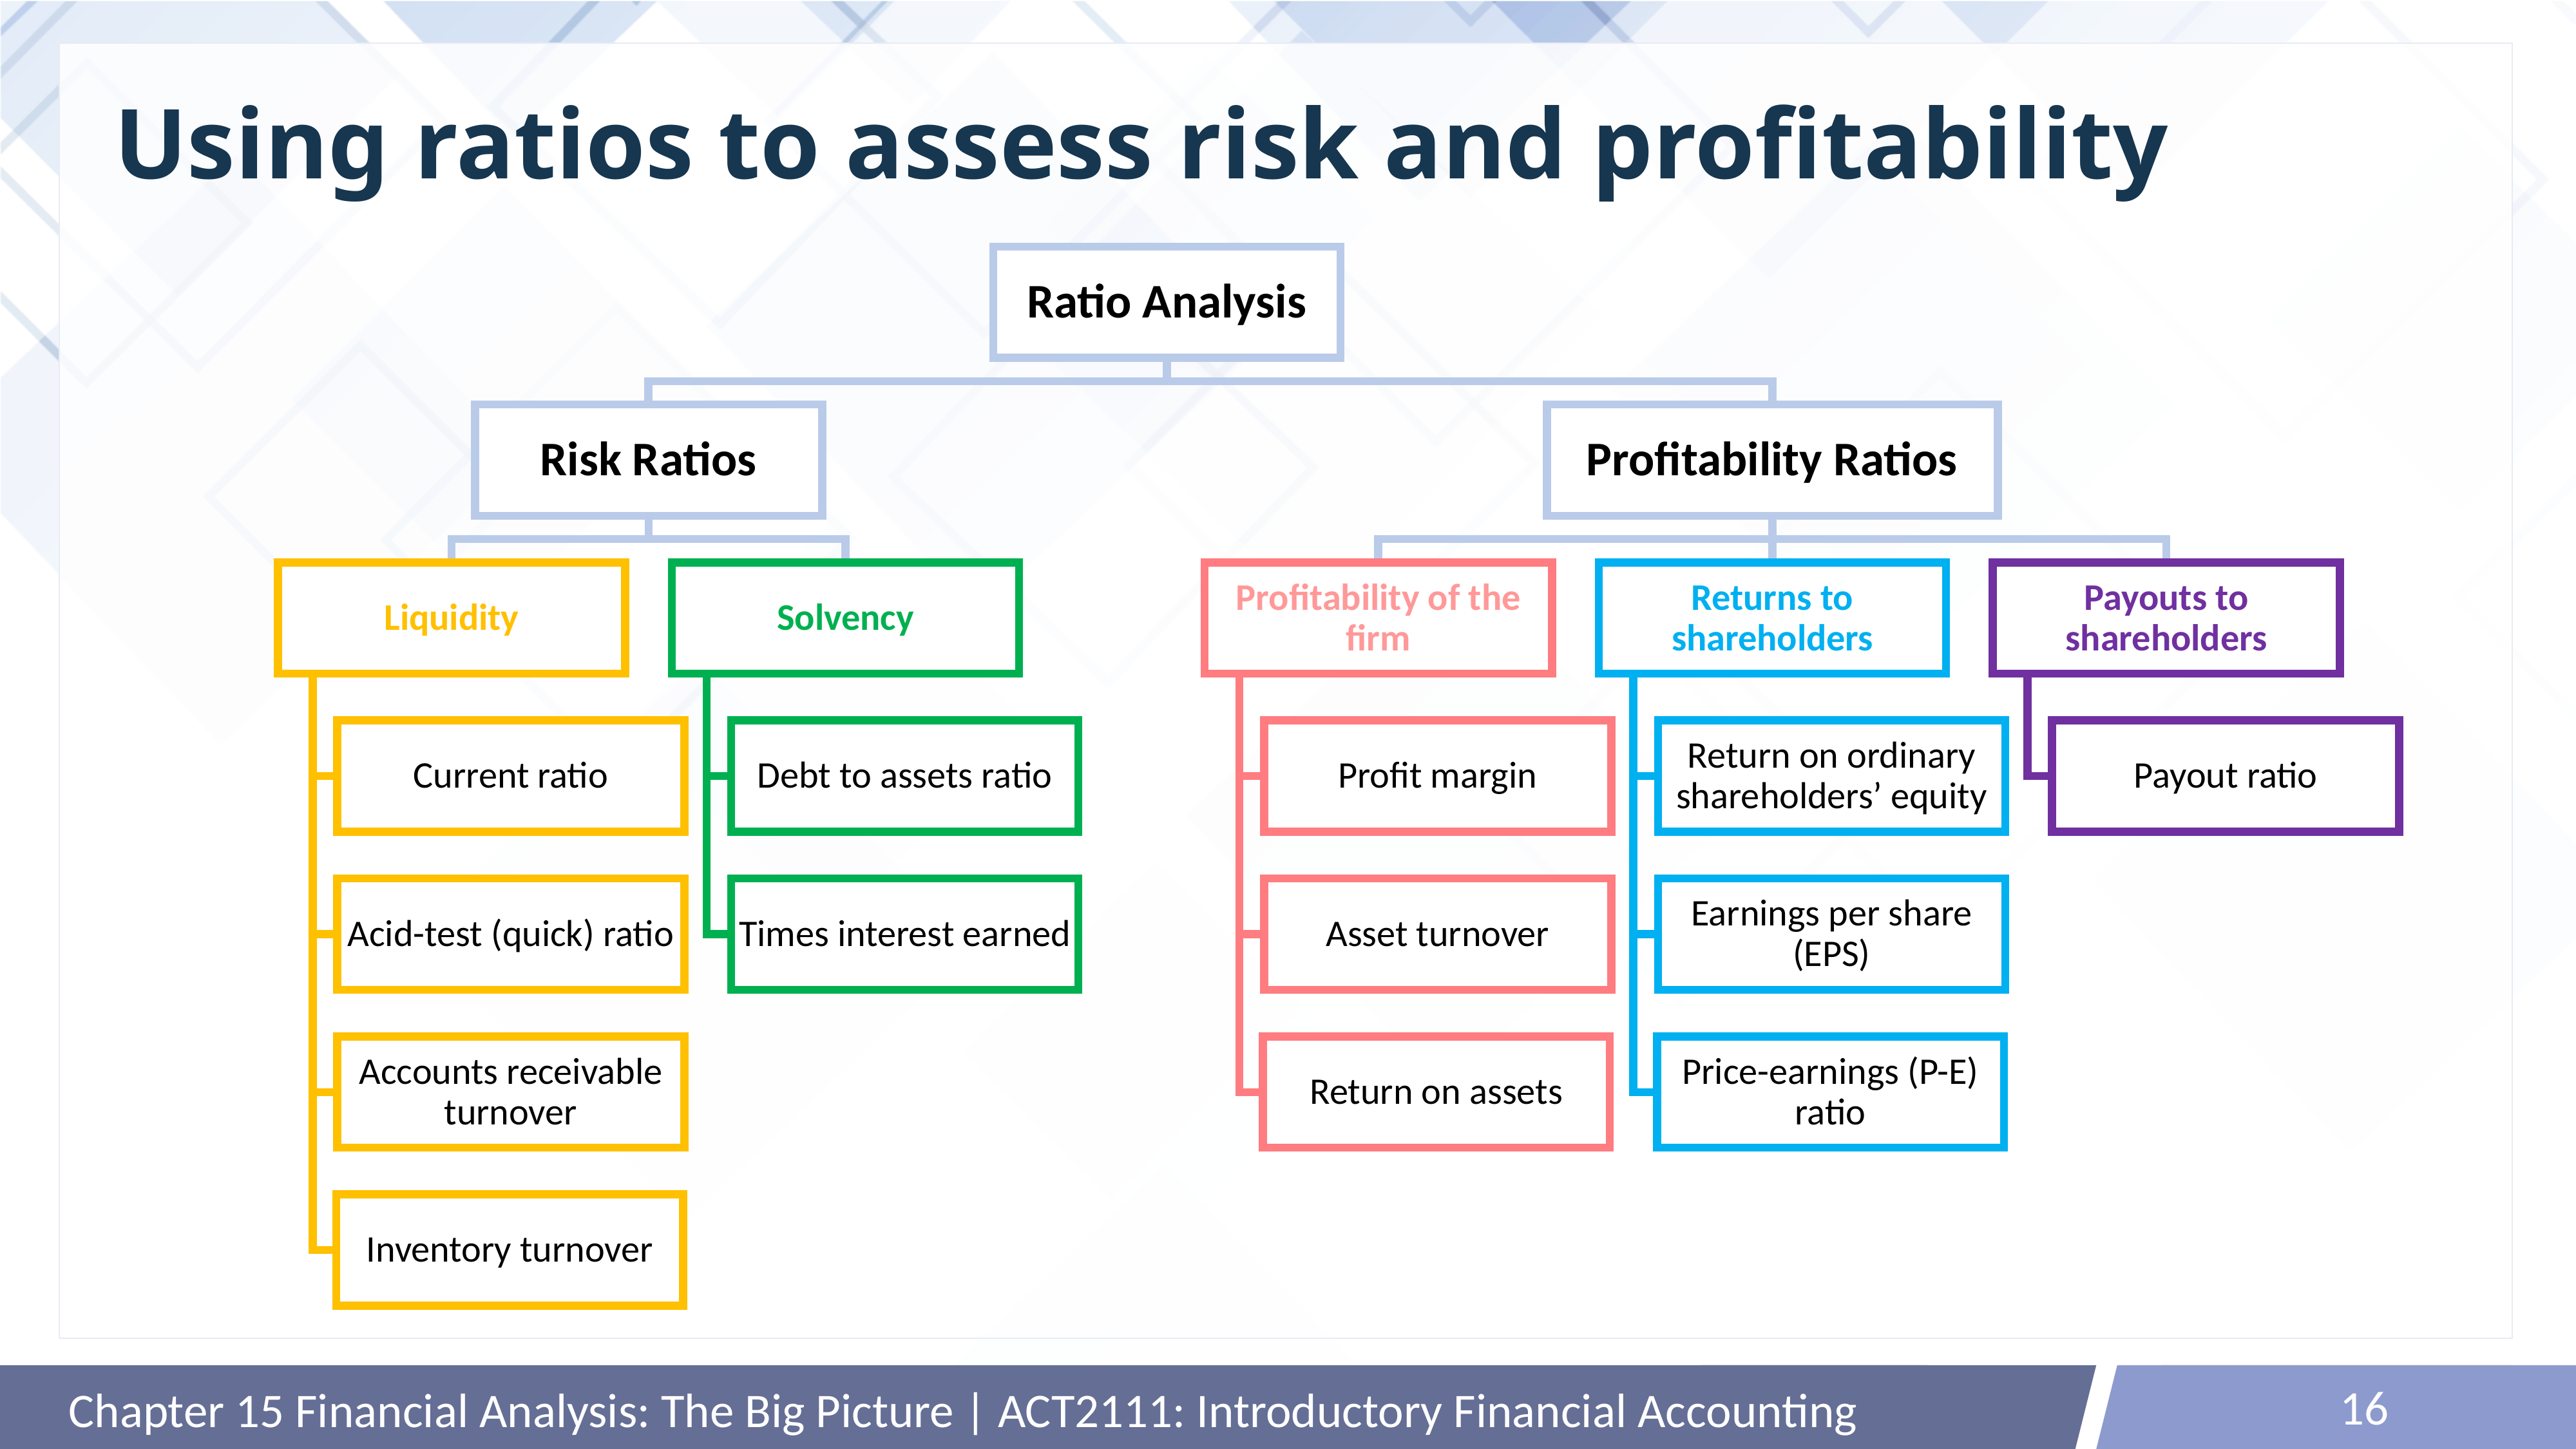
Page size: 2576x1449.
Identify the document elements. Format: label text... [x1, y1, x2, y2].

slide_number 16 [1819, 1367, 2399, 1444]
picture [3, 2, 2574, 1367]
title Using ratios to assess risk and profitability [104, 77, 2461, 218]
picture [2075, 1444, 2097, 1449]
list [104, 246, 2461, 1307]
footer Chapter 15 Financial Analysis: The Big Picture | ACT2111: Introductory Financial Accounting [59, 1367, 2050, 1449]
